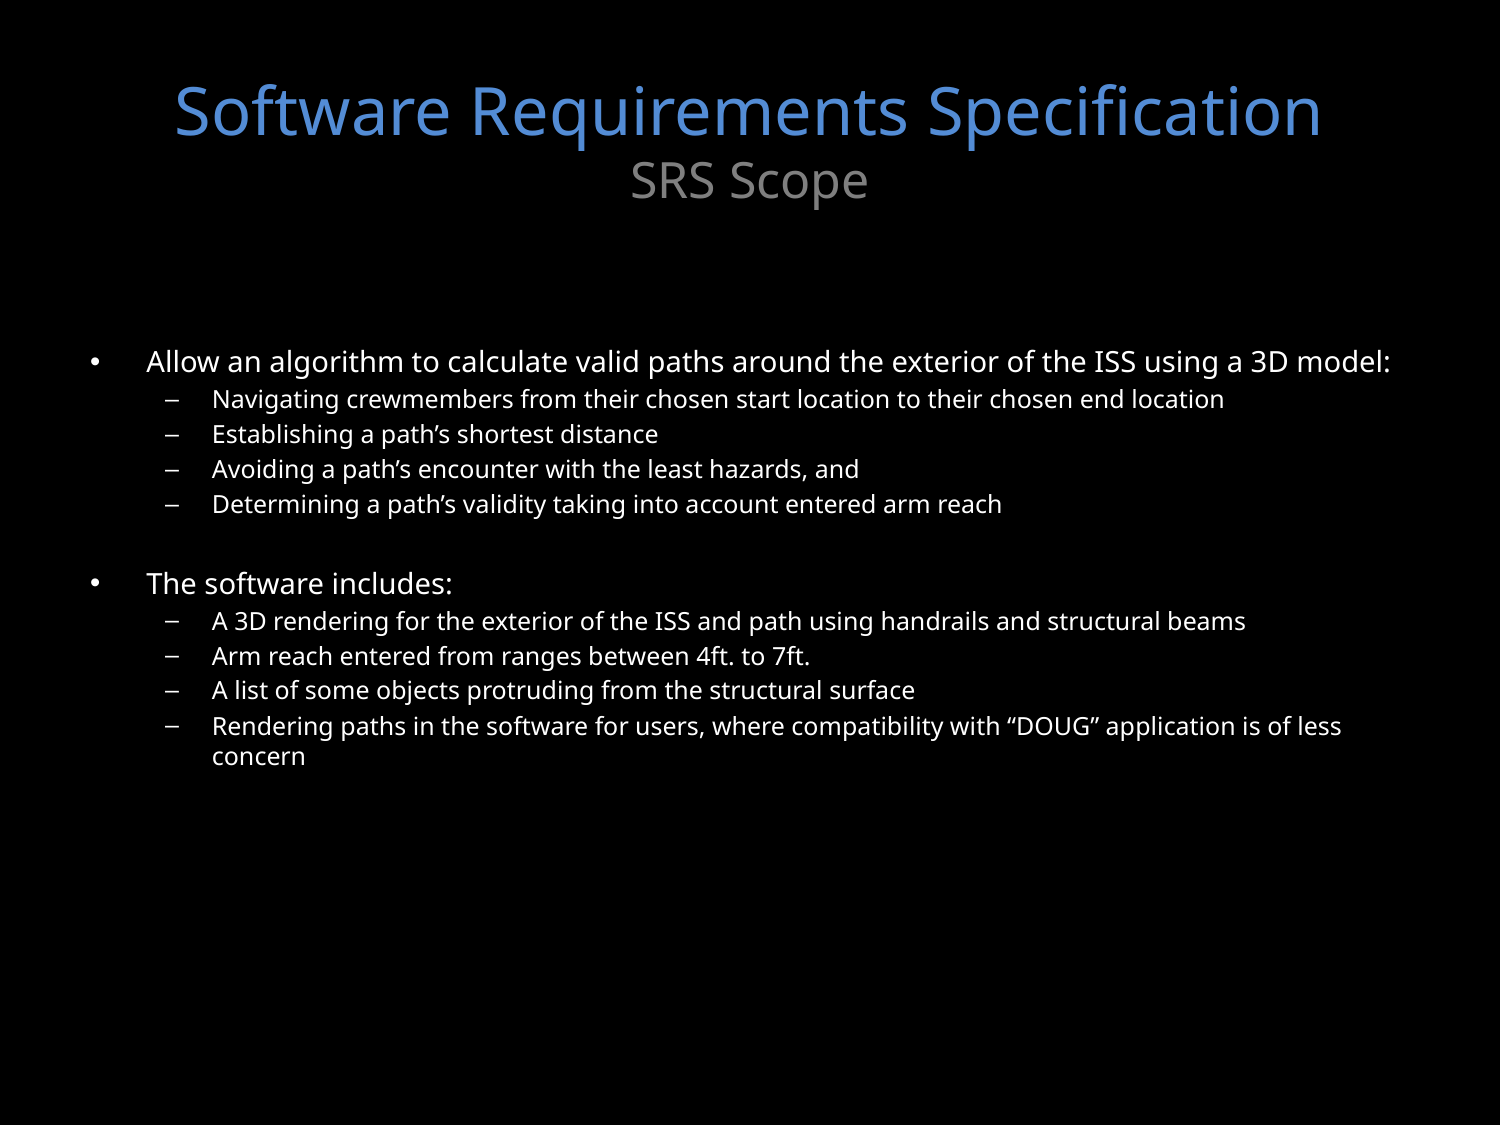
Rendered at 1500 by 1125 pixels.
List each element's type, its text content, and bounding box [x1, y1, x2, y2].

list Allow an algorithm to calculate valid paths around the exterior of the ISS using a 3D model: Navigating crewmembers from their chosen start location to their chosen end location Establishing a path’s shortest distance Avoiding a path’s encounter with the least hazards, and Determining a path’s validity taking into account entered arm reach The software includes: A 3D rendering for the exterior of the ISS and path using handrails and structural beams Arm reach entered from ranges between 4ft. to 7ft. A list of some objects protruding from the structural surface Rendering paths in the software for users, where compatibility with “DOUG” application is of less concern [75, 290, 1425, 1005]
title Software Requirements Specification SRS Scope [75, 45, 1425, 233]
